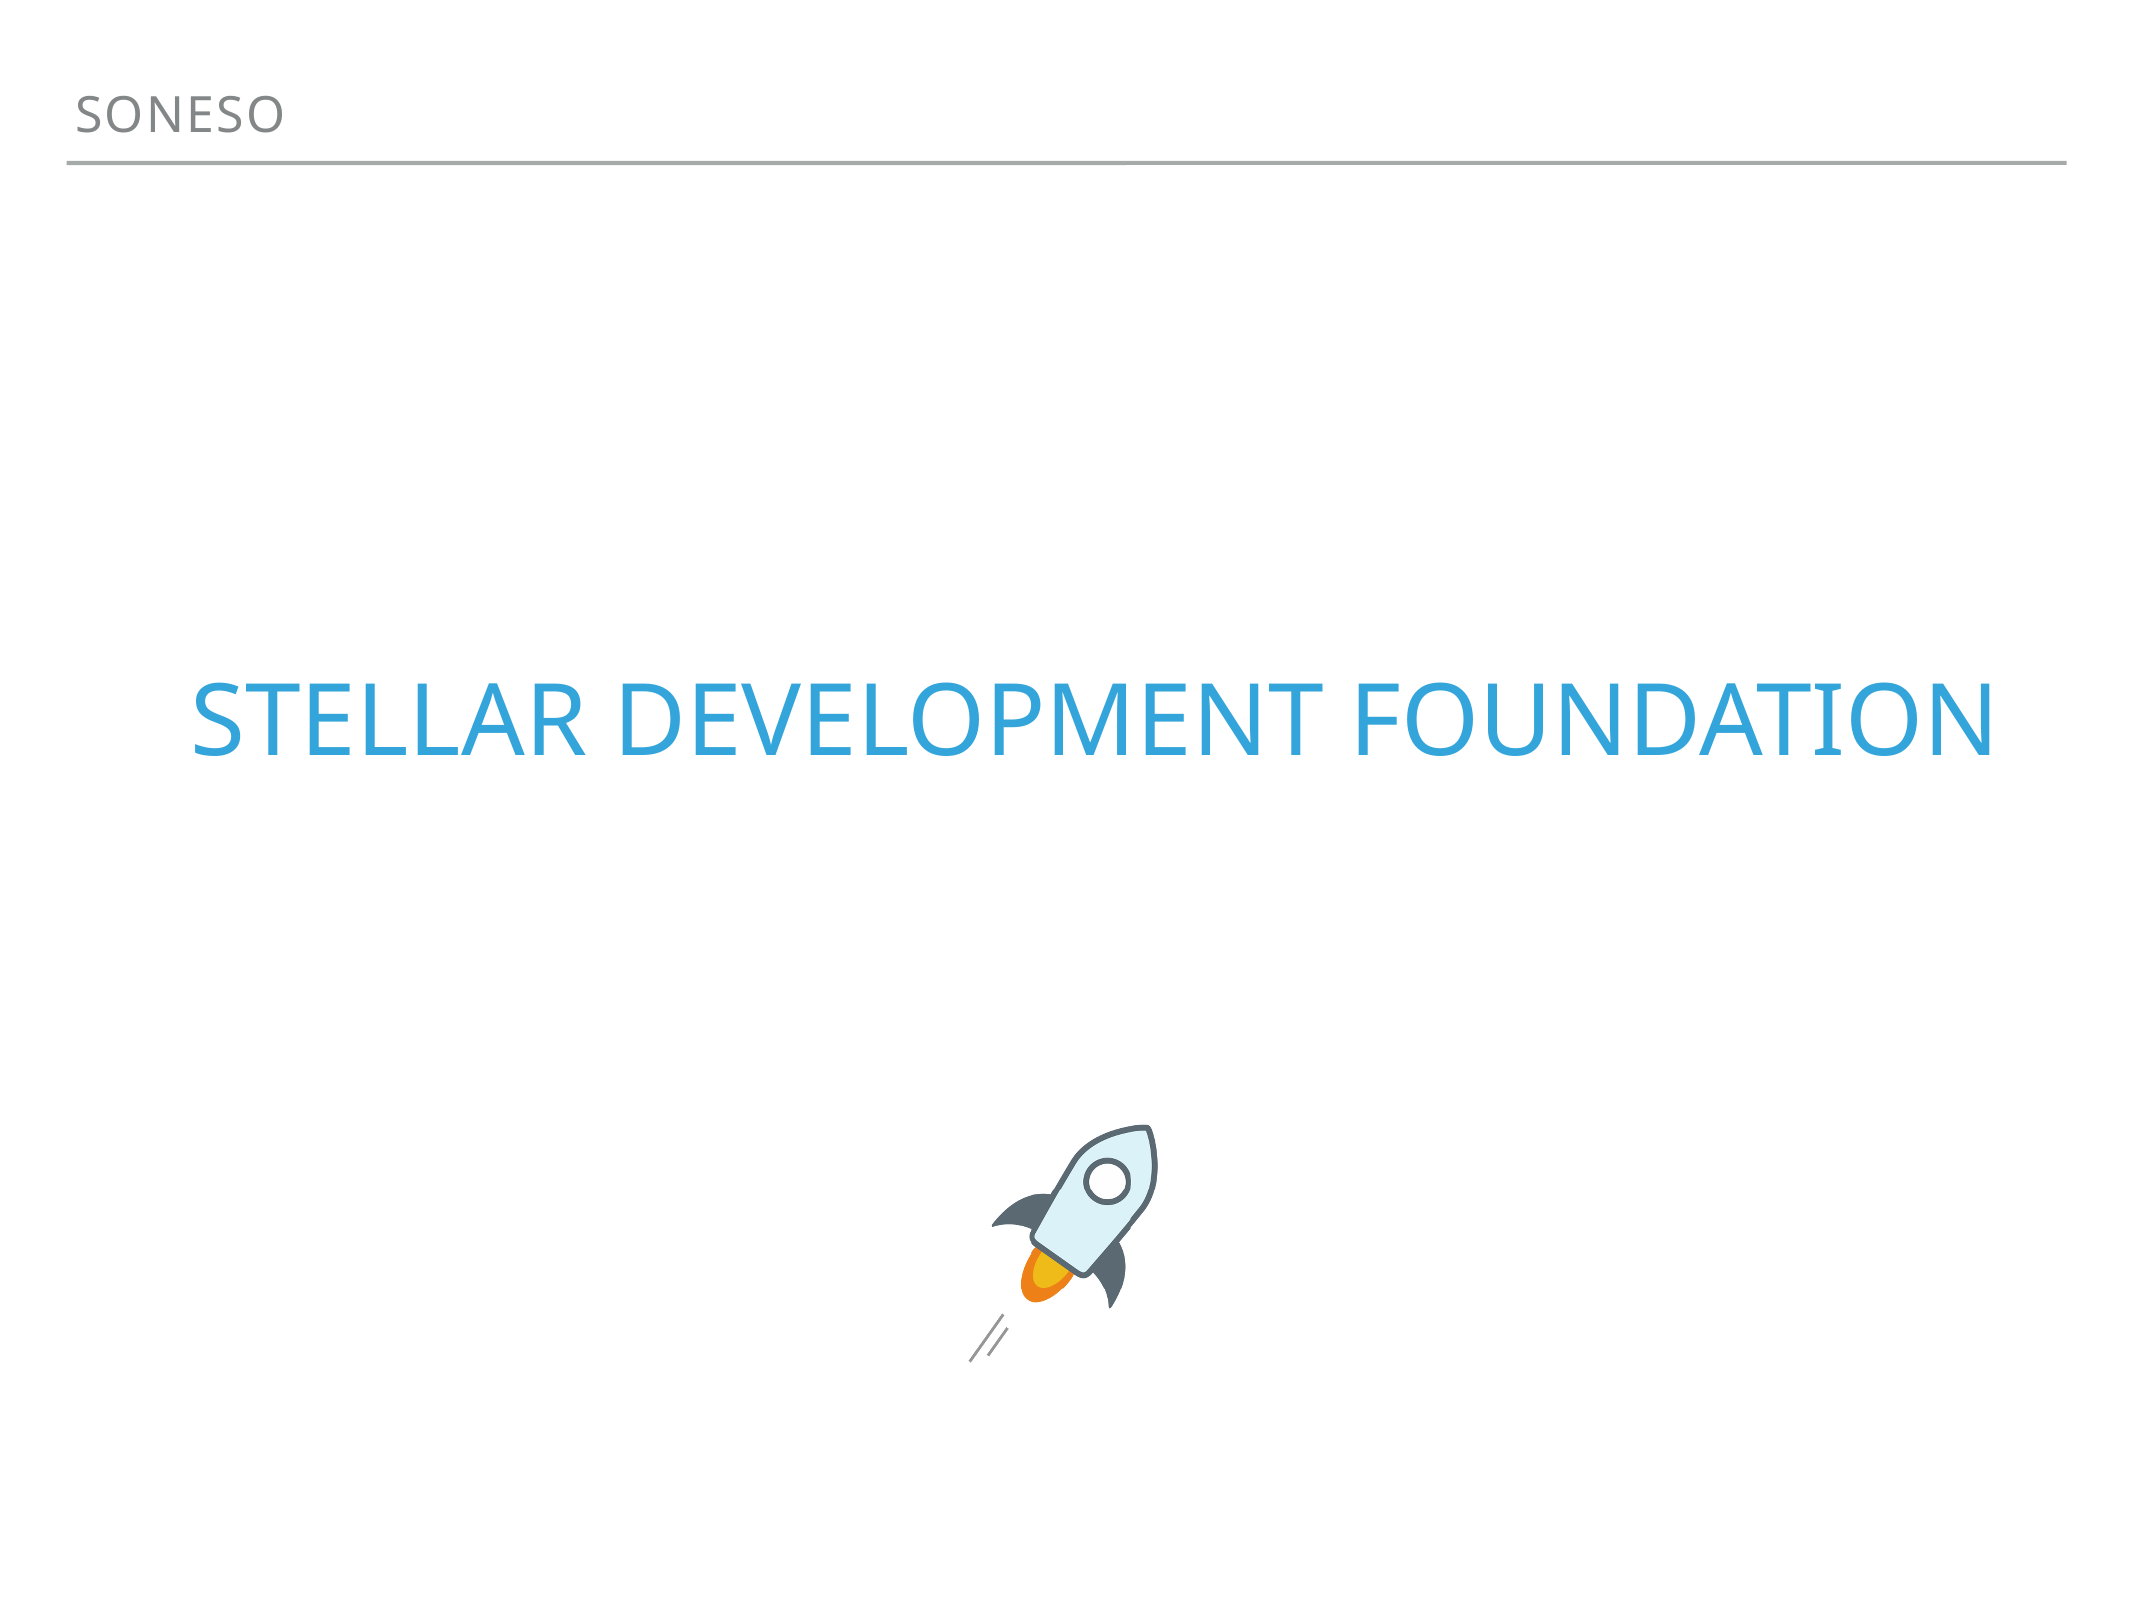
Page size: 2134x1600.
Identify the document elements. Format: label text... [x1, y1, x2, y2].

picture [933, 1091, 1230, 1388]
text_box Stellar DEVELOPMENT FOUNDATION [95, 669, 2096, 789]
list SONESO [66, 74, 1901, 151]
